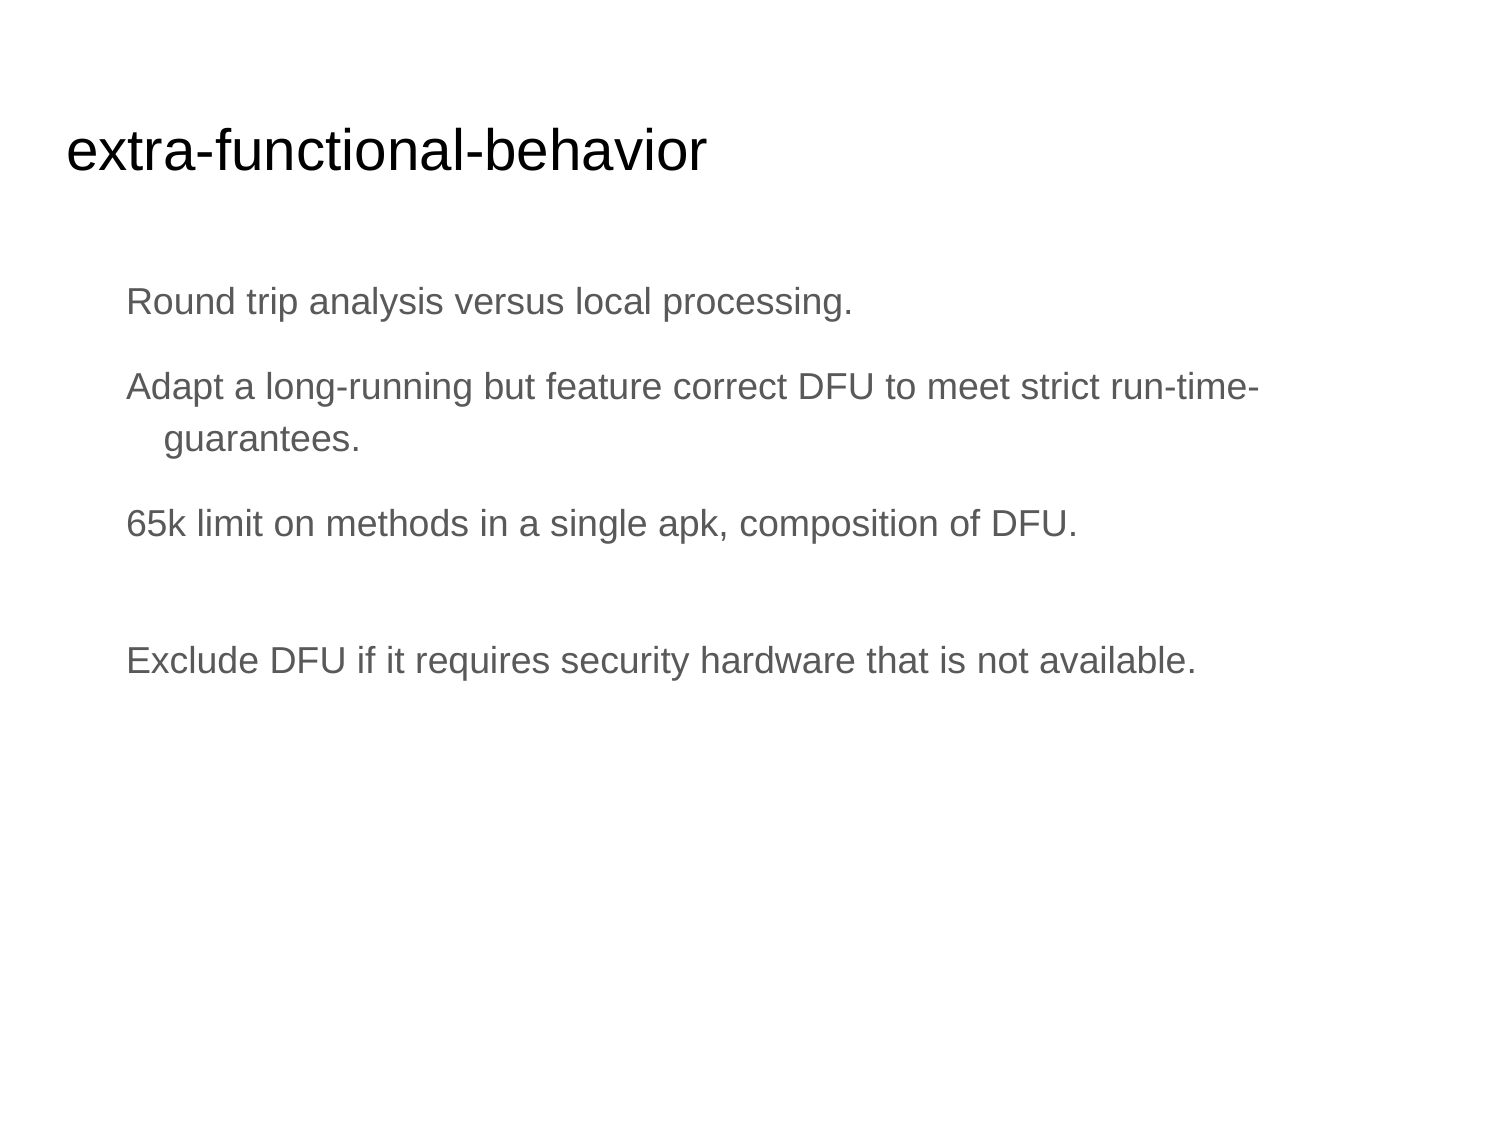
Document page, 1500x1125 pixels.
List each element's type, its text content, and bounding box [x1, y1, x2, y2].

title extra-functional-behavior [51, 97, 1449, 223]
list Round trip analysis versus local processing. Adapt a long-running but feature correct DFU to meet strict run-time-guarantees. 65k limit on methods in a single apk, composition of DFU. Exclude DFU if it requires security hardware that is not available. [73, 255, 1472, 1003]
